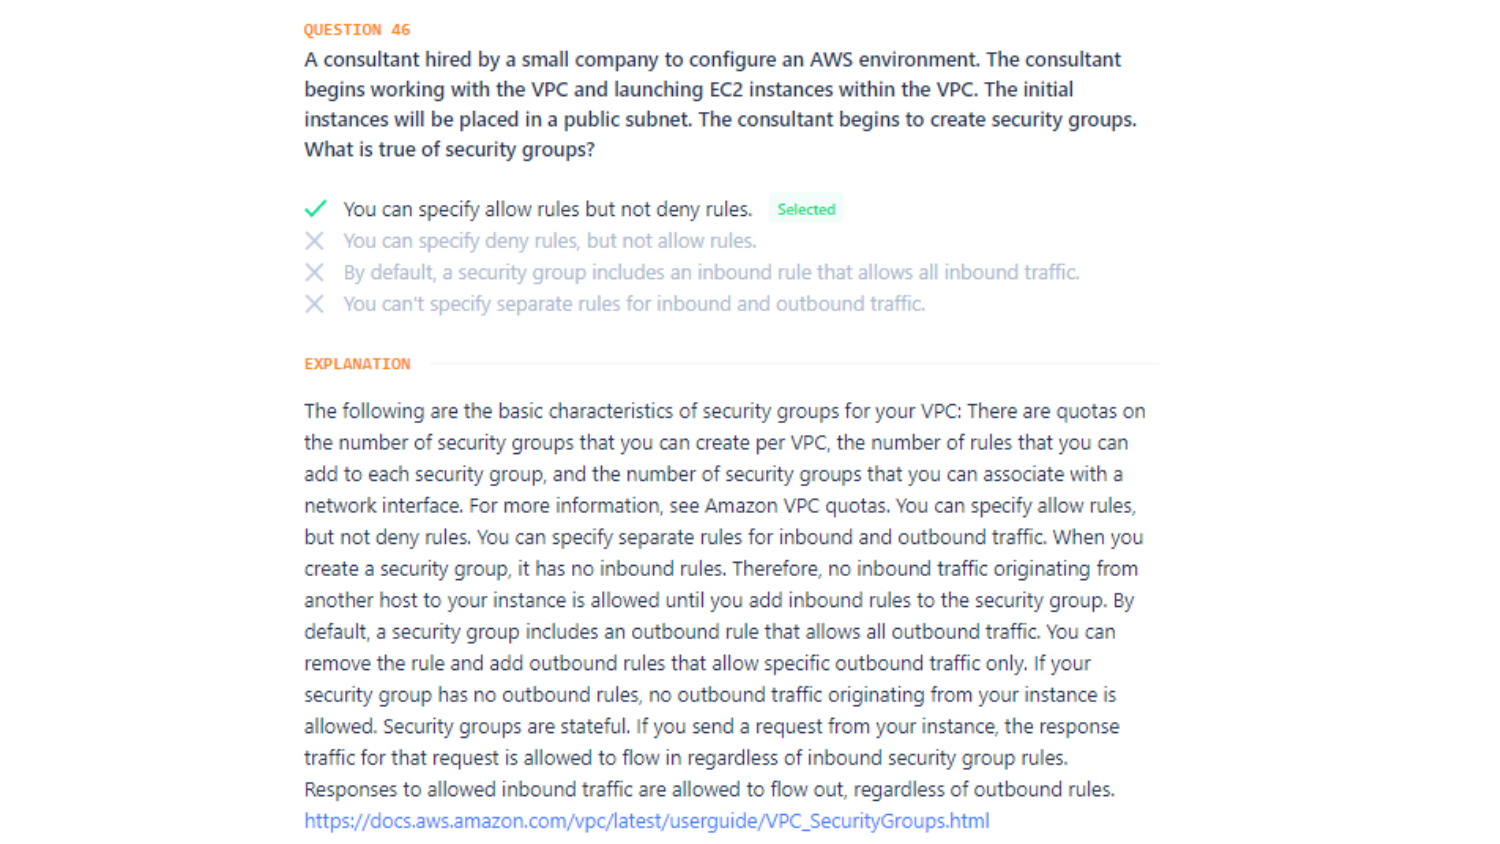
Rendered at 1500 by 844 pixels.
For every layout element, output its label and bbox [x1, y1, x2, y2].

picture [281, 0, 1186, 844]
